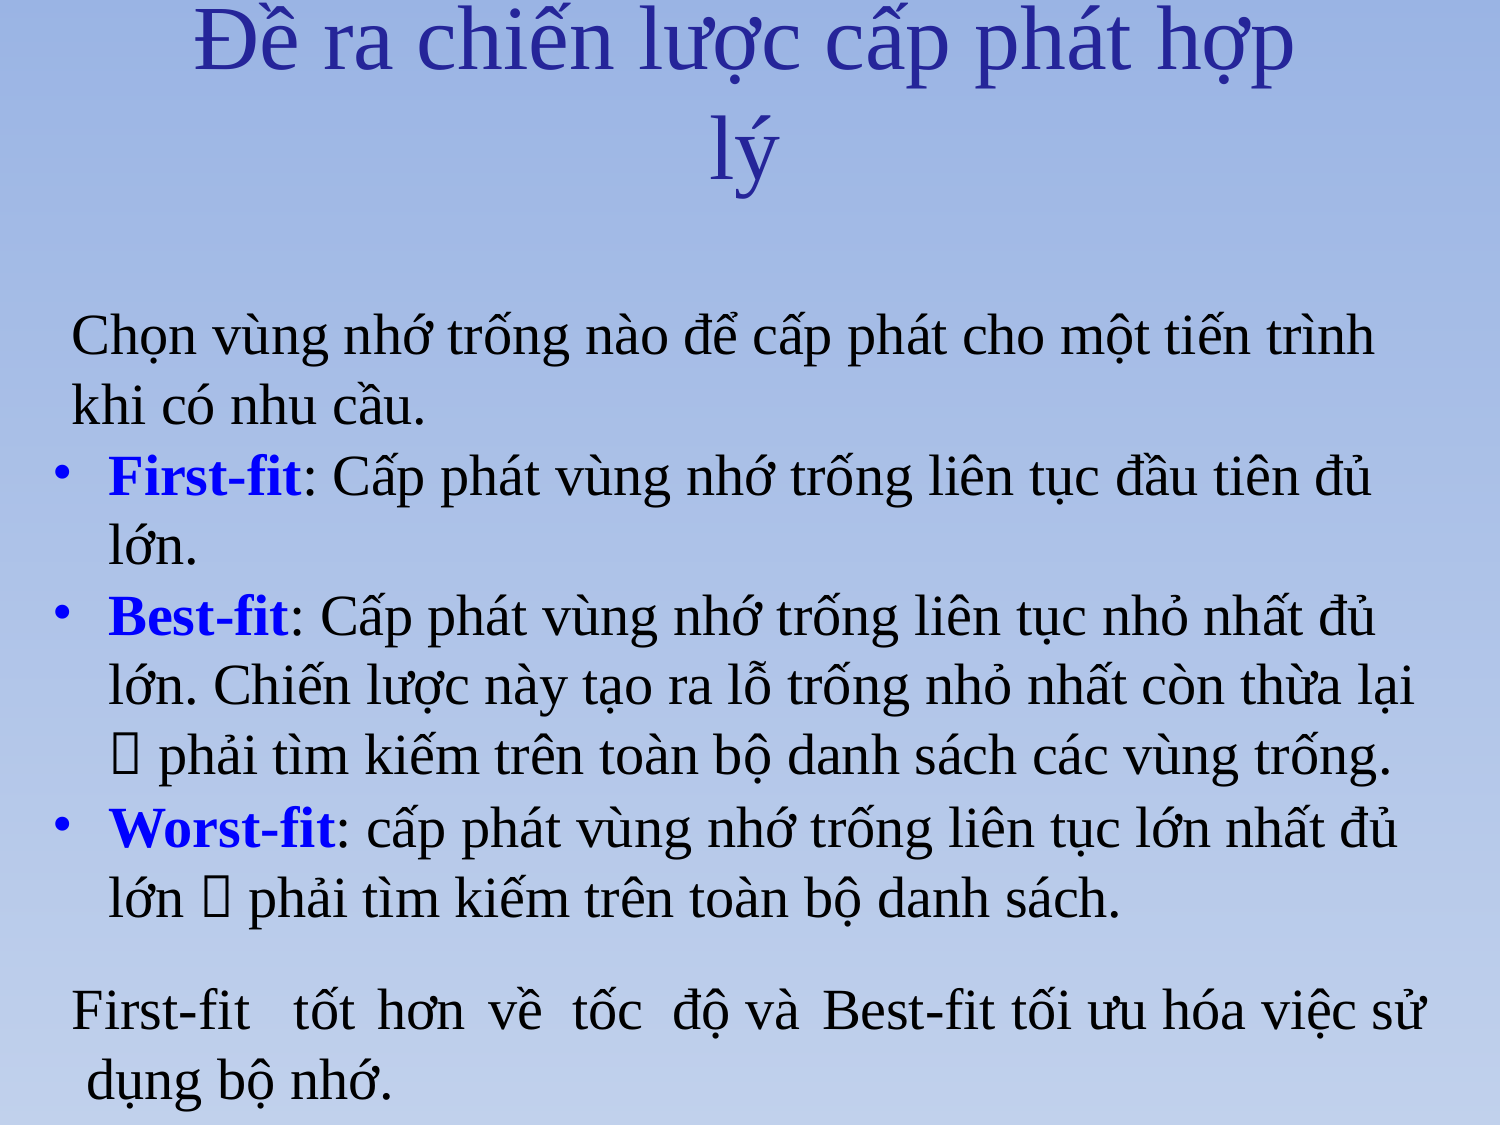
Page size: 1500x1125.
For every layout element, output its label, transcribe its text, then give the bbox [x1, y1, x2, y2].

title Đề ra chiến lược cấp phát hợp lý [162, 0, 1326, 199]
text_box Chọn vùng nhớ trống nào để cấp phát cho một tiến trình khi có nhu cầu. First-fit: Cấp phát vùng nhớ trống liên tục đầu tiên đủ lớn. Best-fit: Cấp phát vùng nhớ trống liên tục nhỏ nhất đủ lớn. Chiến lược này tạo ra lỗ trống nhỏ nhất còn thừa lại  phải tìm kiếm trên toàn bộ danh sách các vùng trống. Worst-fit: cấp phát vùng nhớ trống liên tục lớn nhất đủ lớn  phải tìm kiếm trên toàn bộ danh sách. First-fit tốt hơn về tốc độ và Best-fit tối ưu hóa việc sử dụng bộ nhớ. [50, 294, 1438, 1112]
